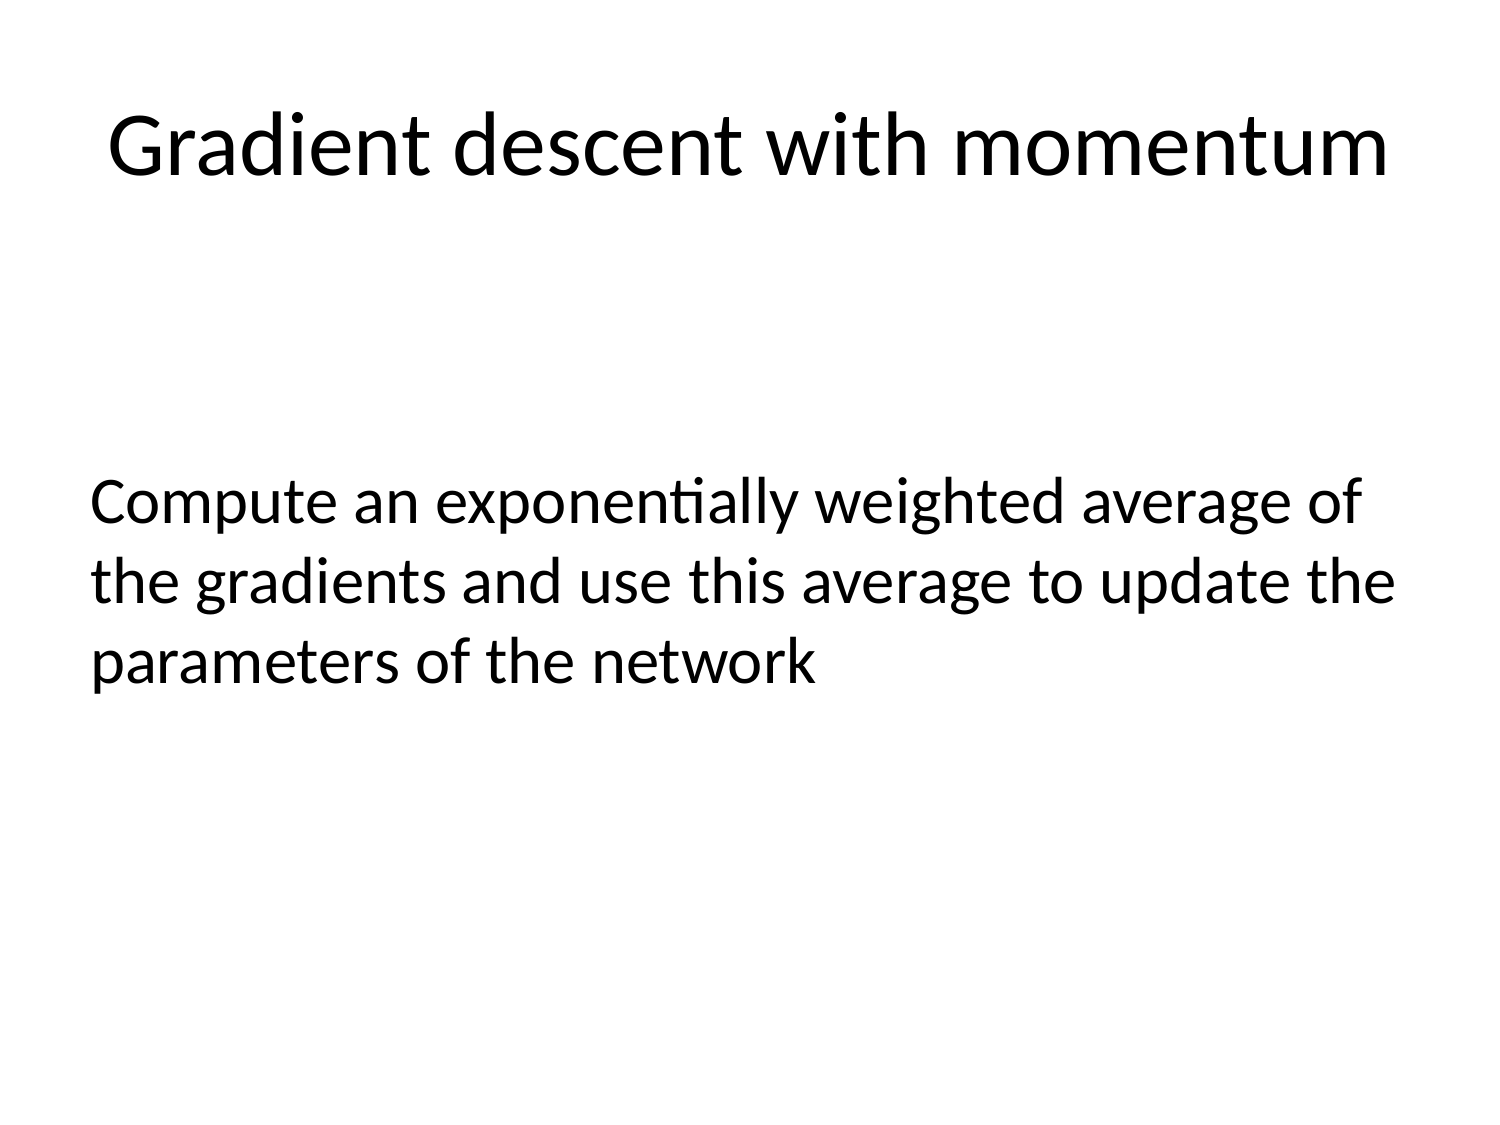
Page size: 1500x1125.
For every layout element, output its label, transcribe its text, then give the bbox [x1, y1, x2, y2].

list Compute an exponentially weighted average of the gradients and use this average to update the parameters of the network [75, 262, 1425, 1005]
title Gradient descent with momentum [75, 45, 1425, 233]
